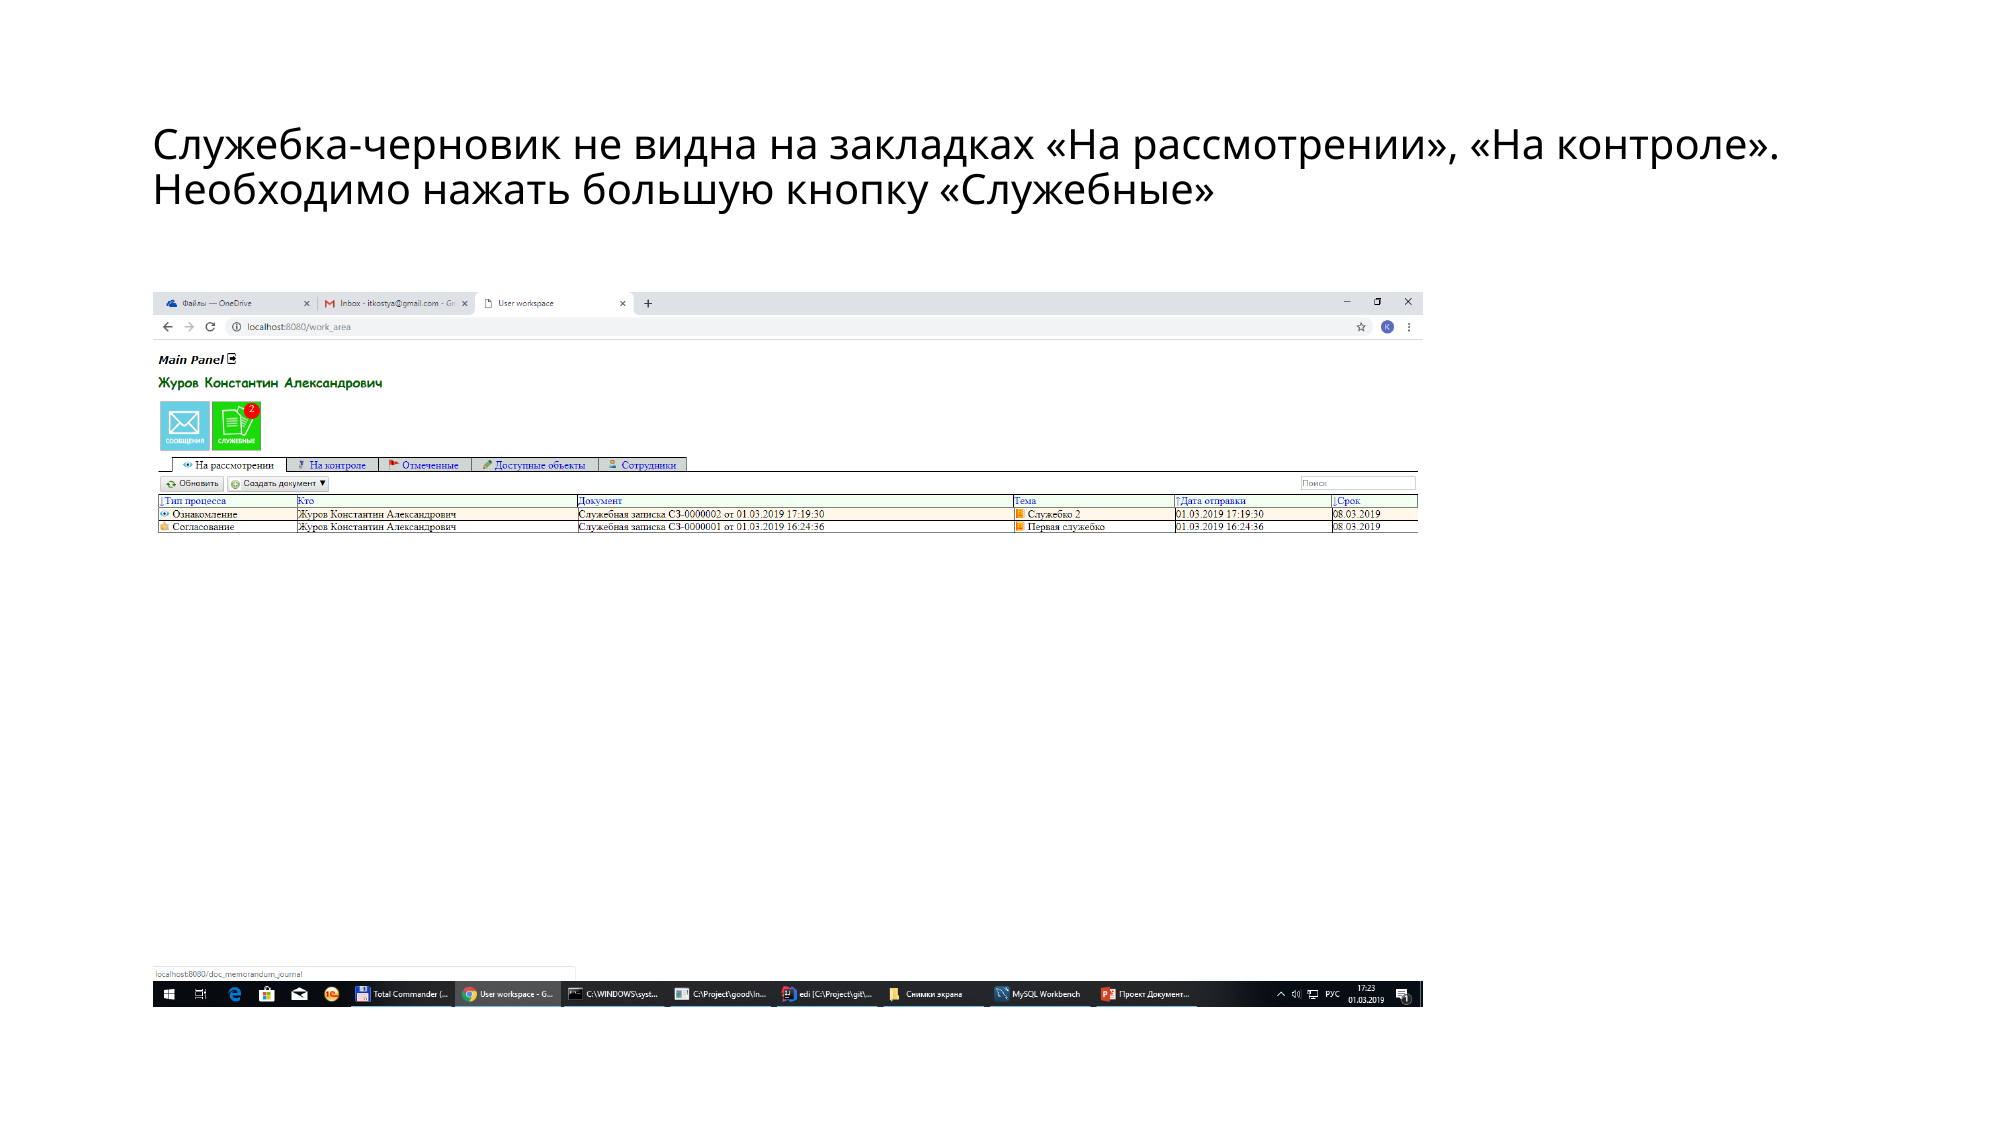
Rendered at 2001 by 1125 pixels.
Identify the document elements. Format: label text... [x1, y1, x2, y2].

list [153, 292, 1423, 1007]
title Служебка-черновик не видна на закладках «На рассмотрении», «На контроле». Необходимо нажать большую кнопку «Служебные» [137, 59, 1863, 278]
